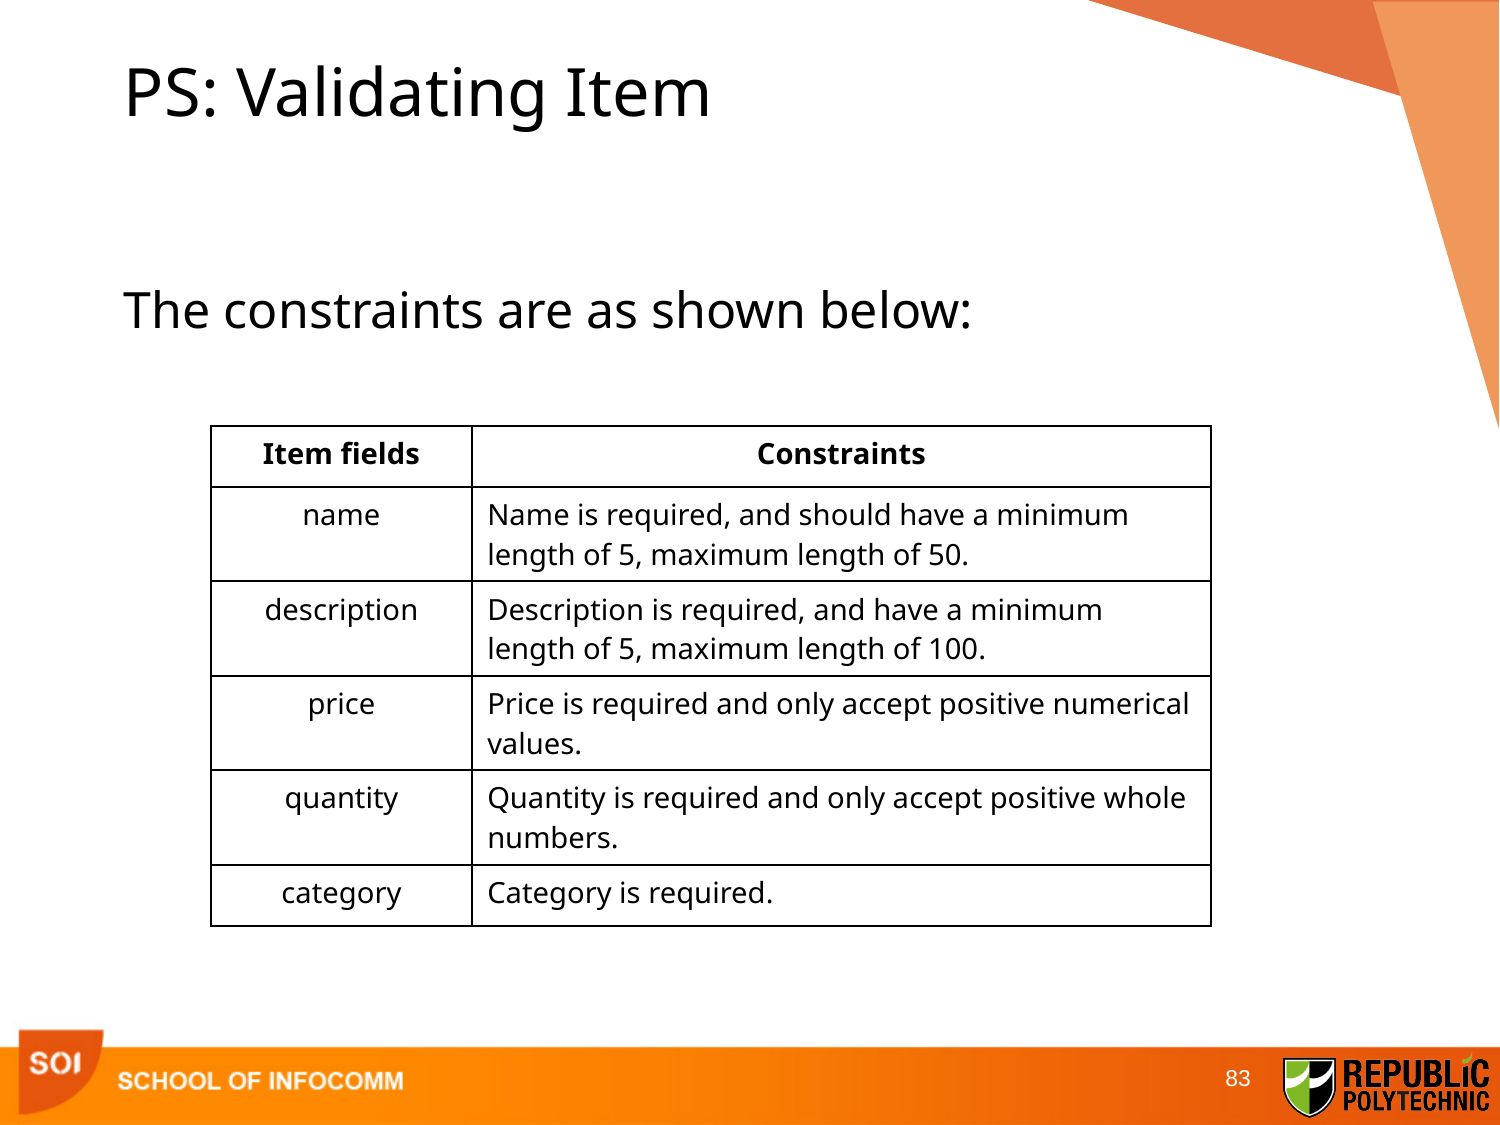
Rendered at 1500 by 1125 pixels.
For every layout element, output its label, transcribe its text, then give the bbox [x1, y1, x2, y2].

table_cell description [212, 582, 471, 675]
table_header Constraints [473, 427, 1210, 486]
table_cell Description is required, and have a minimum length of 5, maximum length of 100. [473, 582, 1210, 675]
table_cell Price is required and only accept positive numerical values. [473, 677, 1210, 769]
table_cell Category is required. [473, 866, 1210, 925]
table_cell Name is required, and should have a minimum length of 5, maximum length of 50. [473, 488, 1210, 580]
table_cell quantity [212, 771, 471, 864]
list The constraints are as shown below: [109, 270, 1336, 888]
table_header Item fields [212, 427, 471, 486]
table_cell name [212, 488, 471, 580]
table_cell price [212, 677, 471, 769]
table_cell Quantity is required and only accept positive whole numbers. [473, 771, 1210, 864]
title PS: Validating Item [109, 42, 1129, 142]
table_cell category [212, 866, 471, 925]
picture [0, 0, 1500, 1125]
slide_number 83 [1210, 1056, 1500, 1117]
